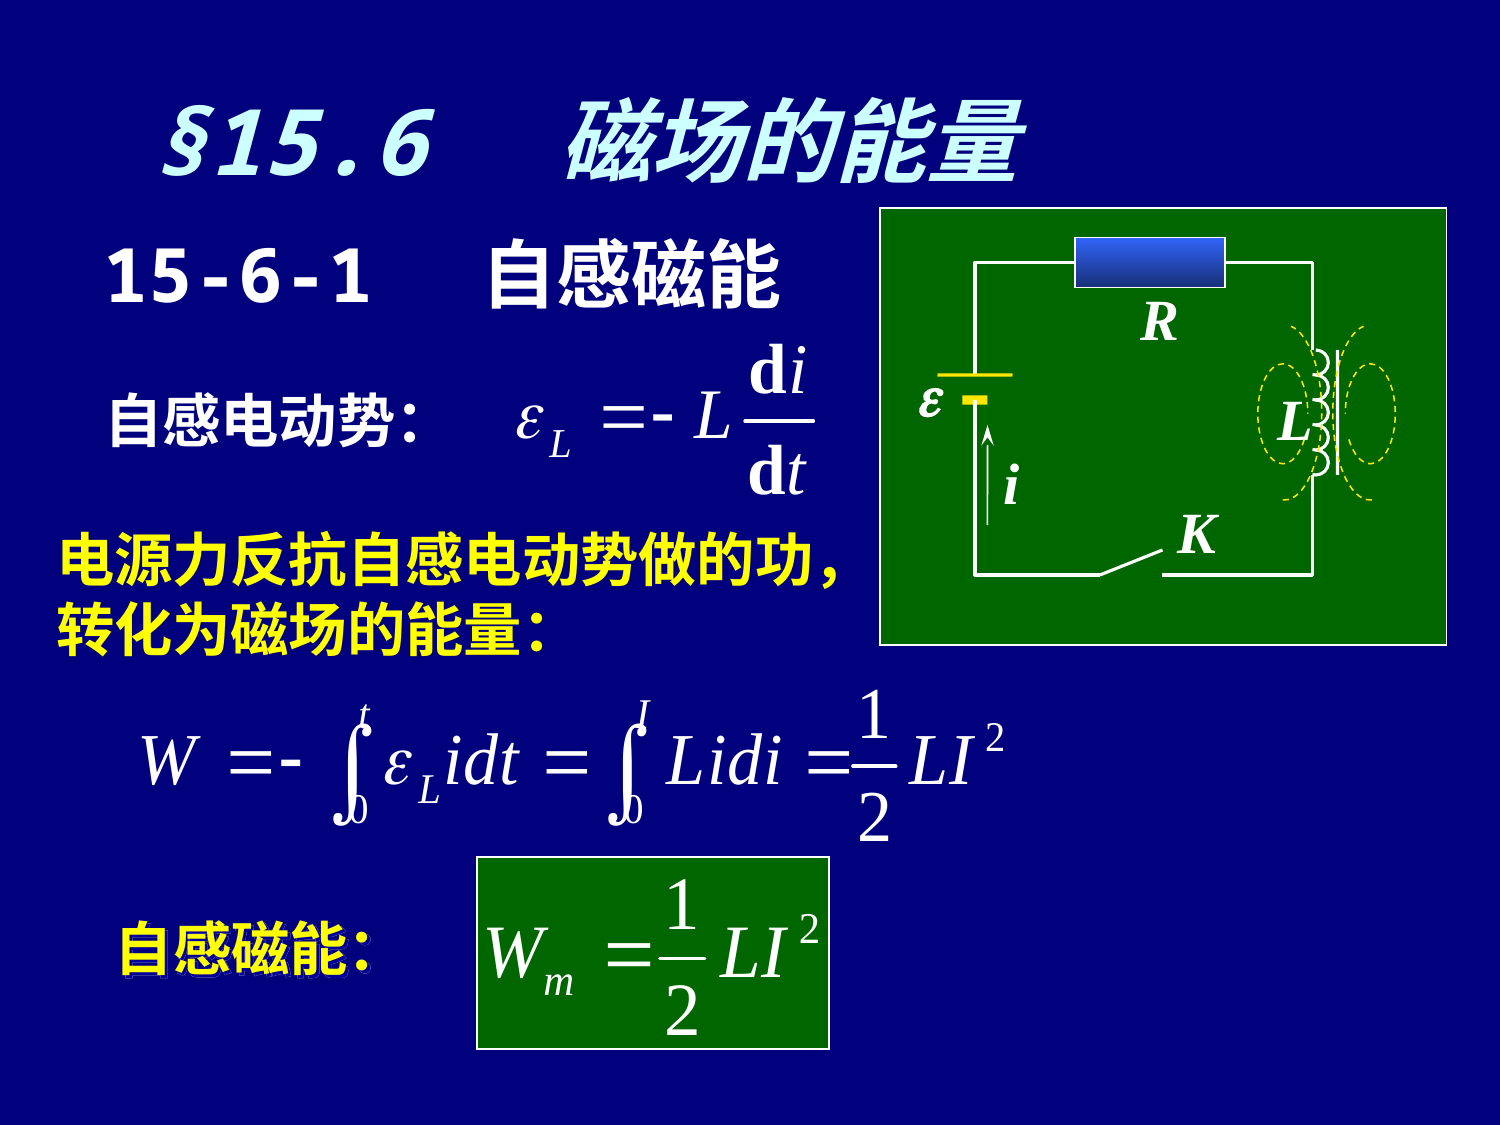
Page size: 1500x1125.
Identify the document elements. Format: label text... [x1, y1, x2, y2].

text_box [132, 668, 1017, 854]
title §15.6 磁场的能量 [74, 44, 1117, 233]
text_box 自感磁能： [100, 904, 473, 990]
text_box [987, 424, 1036, 526]
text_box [1257, 326, 1396, 501]
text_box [88, 325, 824, 506]
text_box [879, 207, 1447, 646]
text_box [478, 857, 829, 1048]
text_box 电源力反抗自感电动势做的功，转化为磁场的能量： [41, 515, 857, 670]
text_box 15-6-1 自感磁能 [88, 219, 857, 325]
